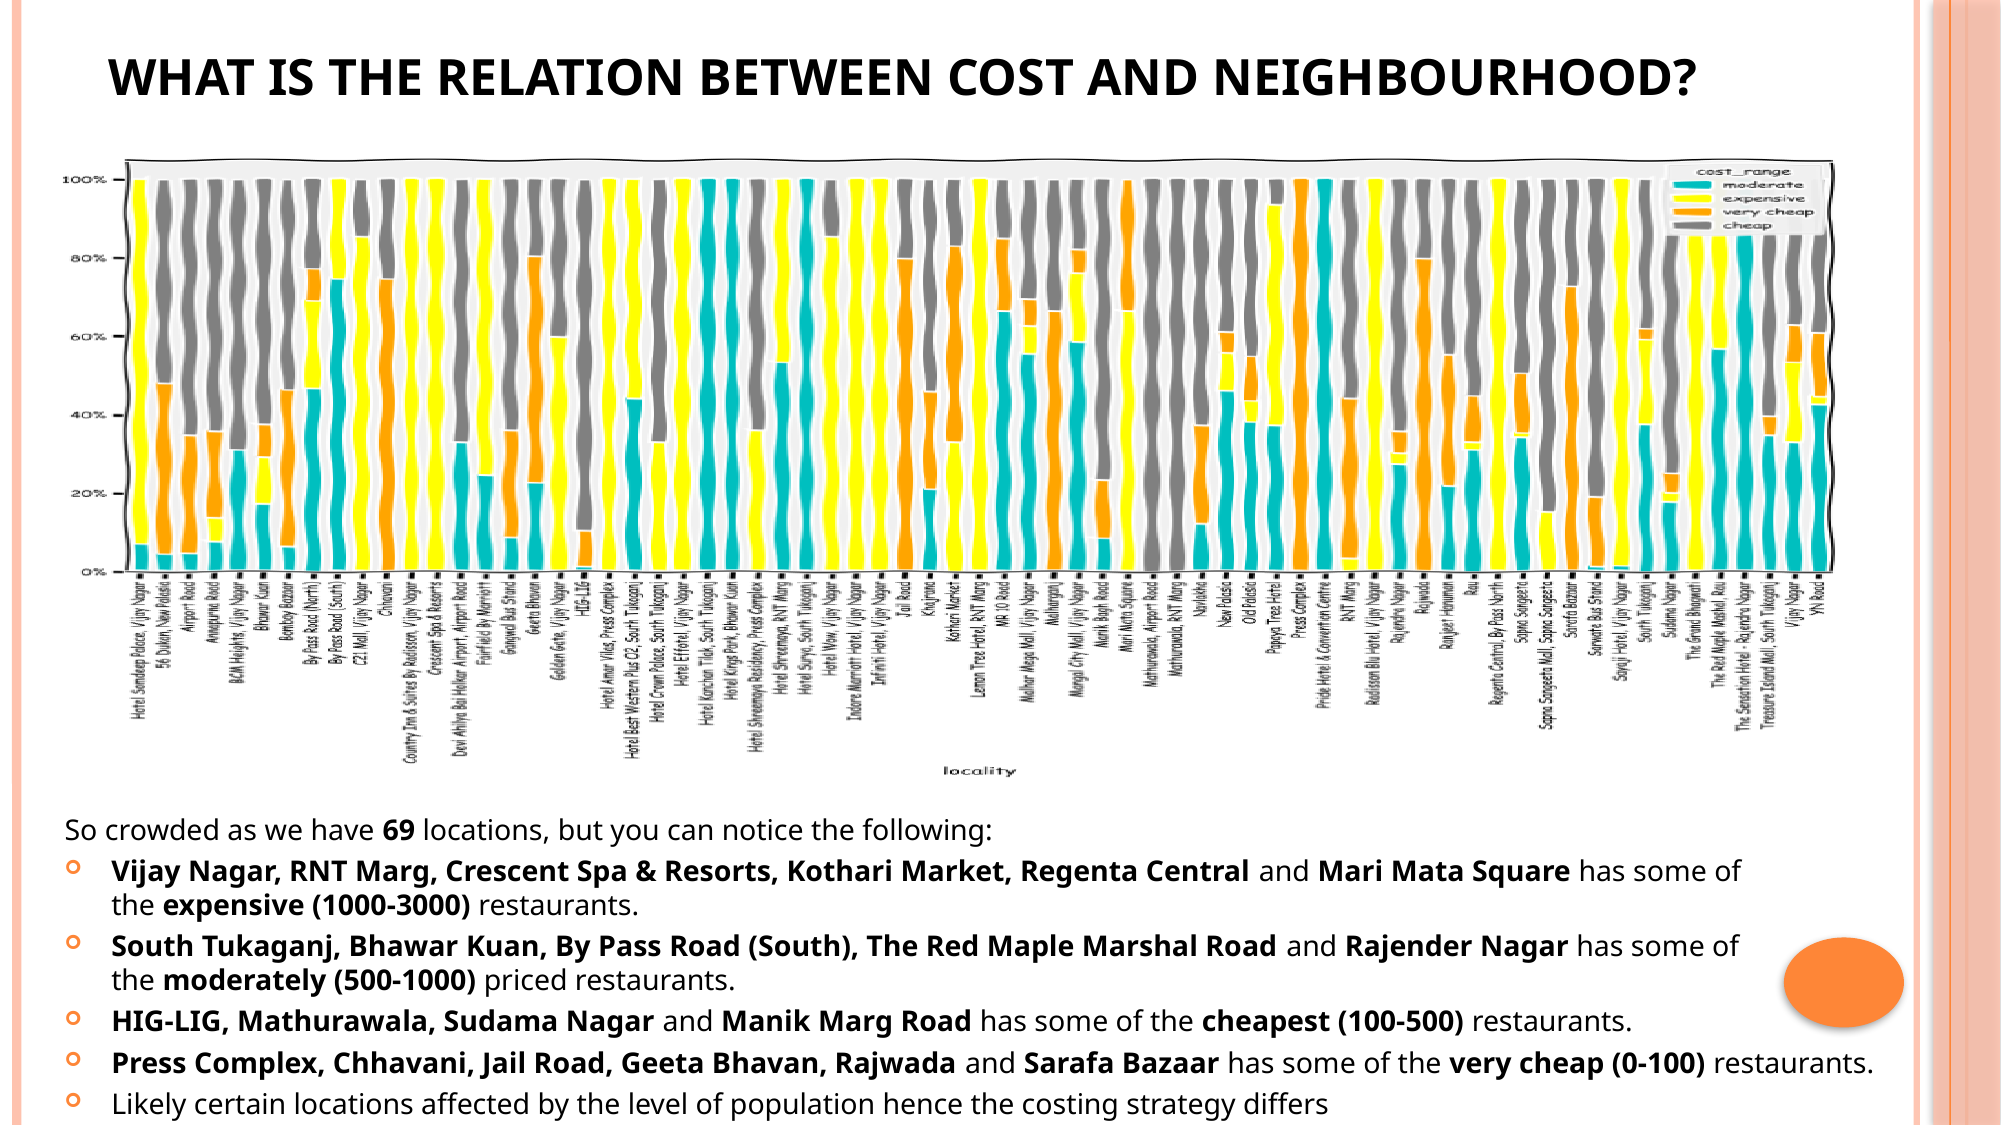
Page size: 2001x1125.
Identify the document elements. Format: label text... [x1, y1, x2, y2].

picture [41, 152, 1857, 787]
list So crowded as we have 69 locations, but you can notice the following: Vijay Nagar, RNT Marg, Crescent Spa & Resorts, Kothari Market, Regenta Central and Mari Mata Square has some of the expensive (1000-3000) restaurants. South Tukaganj, Bhawar Kuan, By Pass Road (South), The Red Maple Marshal Road and Rajender Nagar has some of the moderately (500-1000) priced restaurants. HIG-LIG, Mathurawala, Sudama Nagar and Manik Marg Road has some of the cheapest (100-500) restaurants. Press Complex, Chhavani, Jail Road, Geeta Bhavan, Rajwada and Sarafa Bazaar has some of the very cheap (0-100) restaurants. Likely certain locations affected by the level of population hence the costing strategy differs [49, 804, 1908, 1125]
title What is the relation between cost and neighbourhood? [94, 22, 1776, 113]
